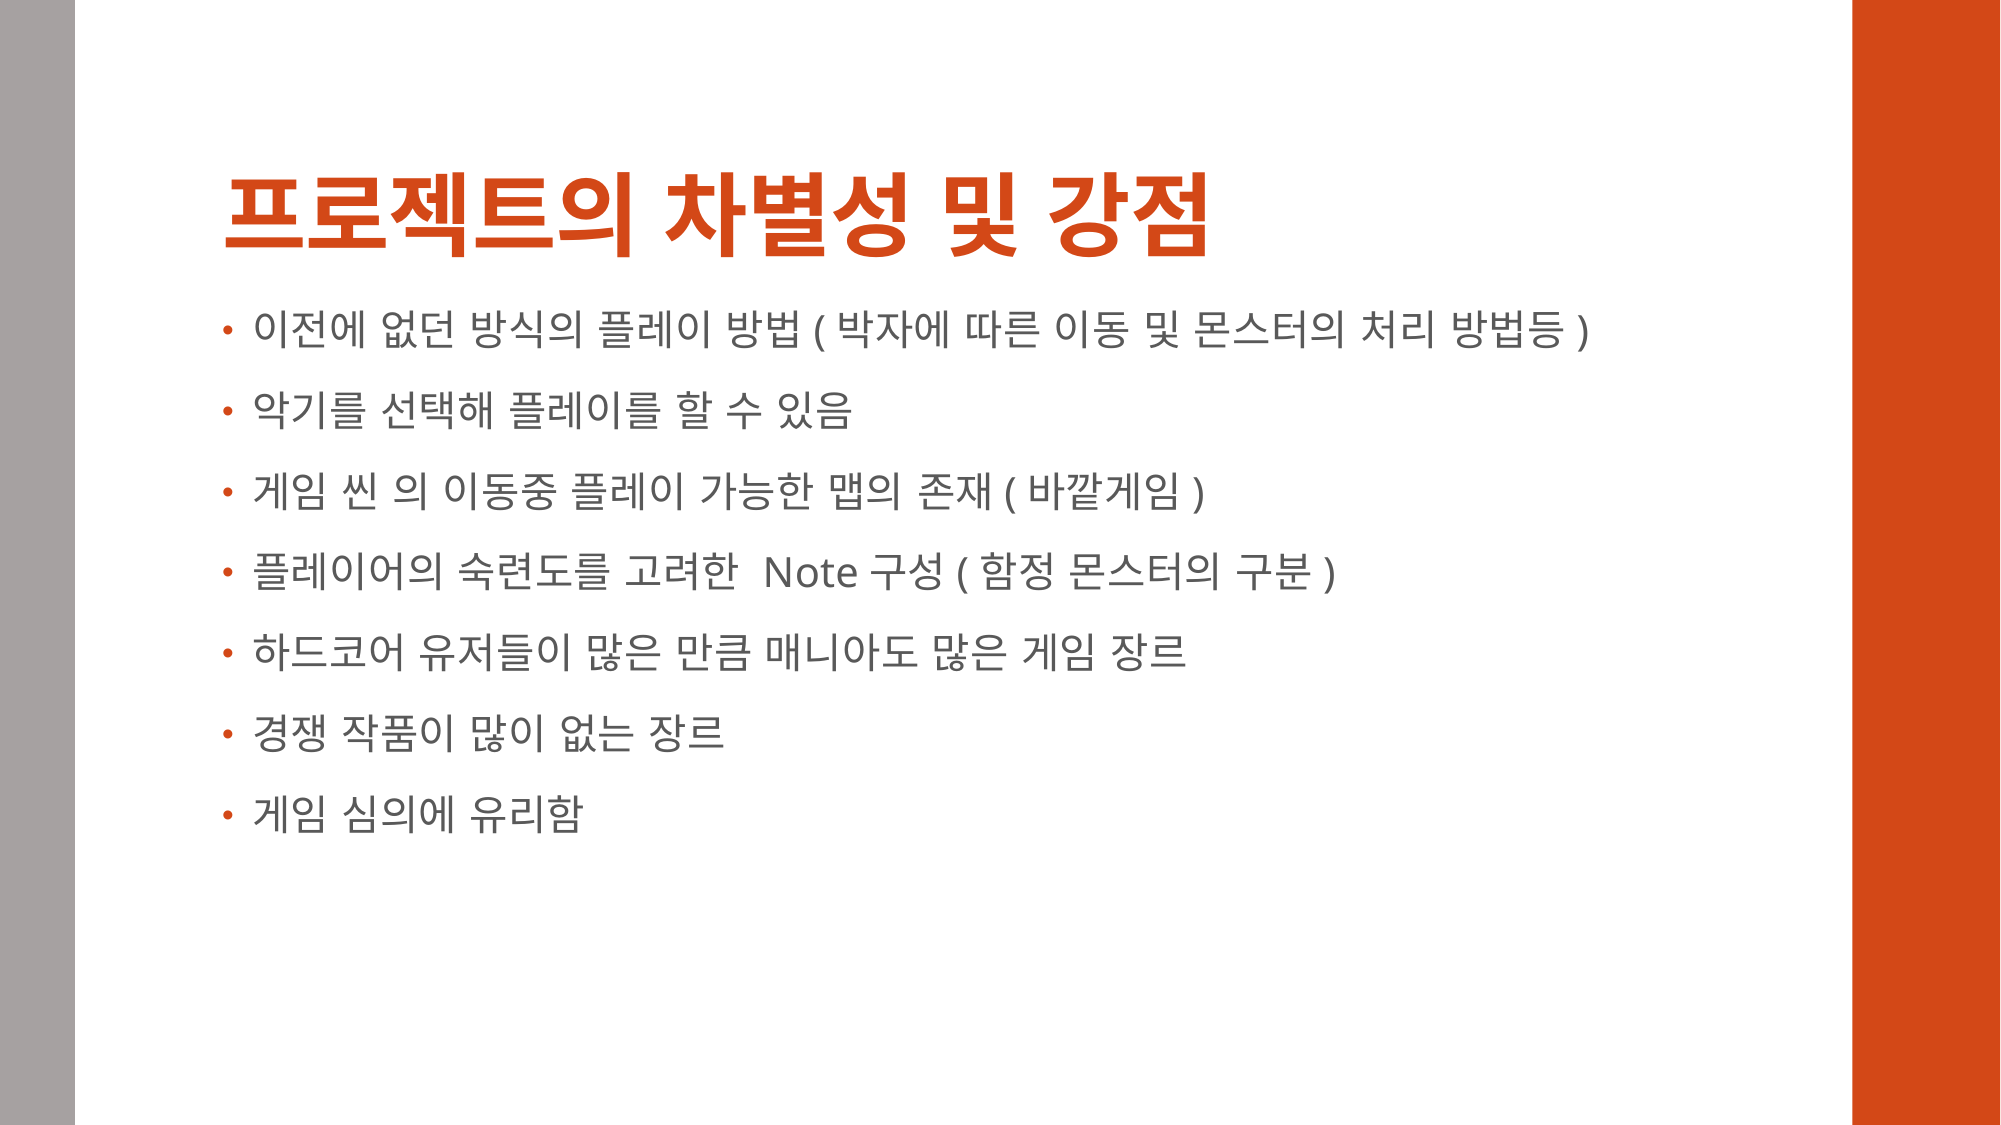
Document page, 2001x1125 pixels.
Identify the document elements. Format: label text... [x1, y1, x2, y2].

list 이전에 없던 방식의 플레이 방법(박자에 따른 이동 및 몬스터의 처리 방법등) 악기를 선택해 플레이를 할 수 있음 게임 씬 의 이동중 플레이 가능한 맵의 존재(바깥게임) 플레이어의 숙련도를 고려한 Note구성(함정 몬스터의 구분) 하드코어 유저들이 많은 만큼 매니아도 많은 게임 장르 경쟁 작품이 많이 없는 장르 게임 심의에 유리함 [206, 299, 1617, 1014]
title 프로젝트의 차별성 및 강점 [206, 48, 1797, 278]
